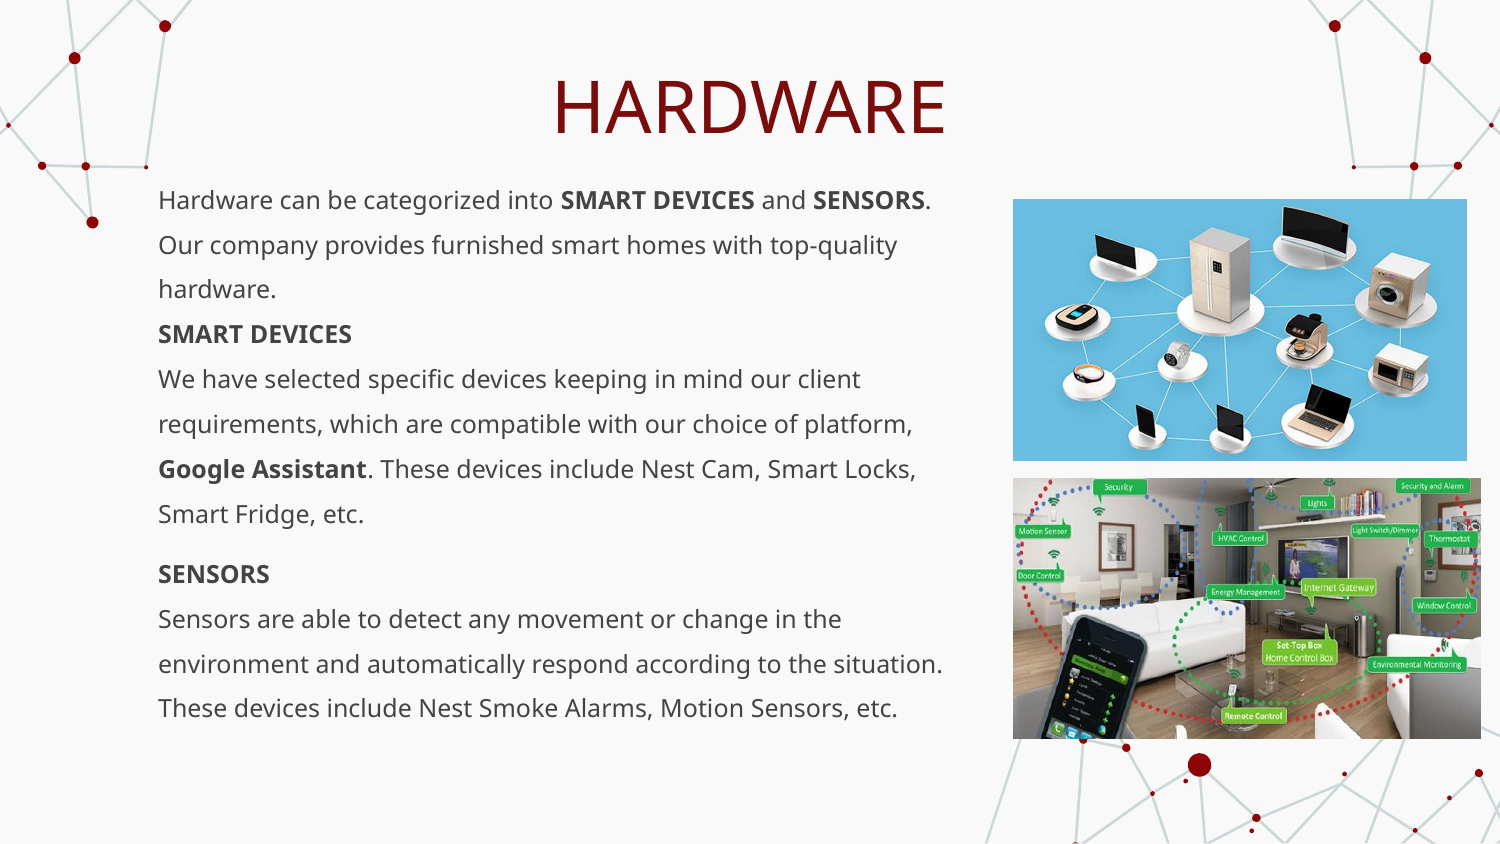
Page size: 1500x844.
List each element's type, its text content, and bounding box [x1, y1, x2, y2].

list Hardware can be categorized into SMART DEVICES and SENSORS. Our company provides furnished smart homes with top-quality hardware. SMART DEVICES We have selected specific devices keeping in mind our client requirements, which are compatible with our choice of platform, Google Assistant. These devices include Nest Cam, Smart Locks, Smart Fridge, etc. SENSORS Sensors are able to detect any movement or change in the environment and automatically respond according to the situation. These devices include Nest Smoke Alarms, Motion Sensors, etc. [118, 154, 988, 799]
title HARDWARE [118, 45, 1382, 140]
picture [1013, 478, 1481, 740]
picture [1013, 199, 1468, 461]
